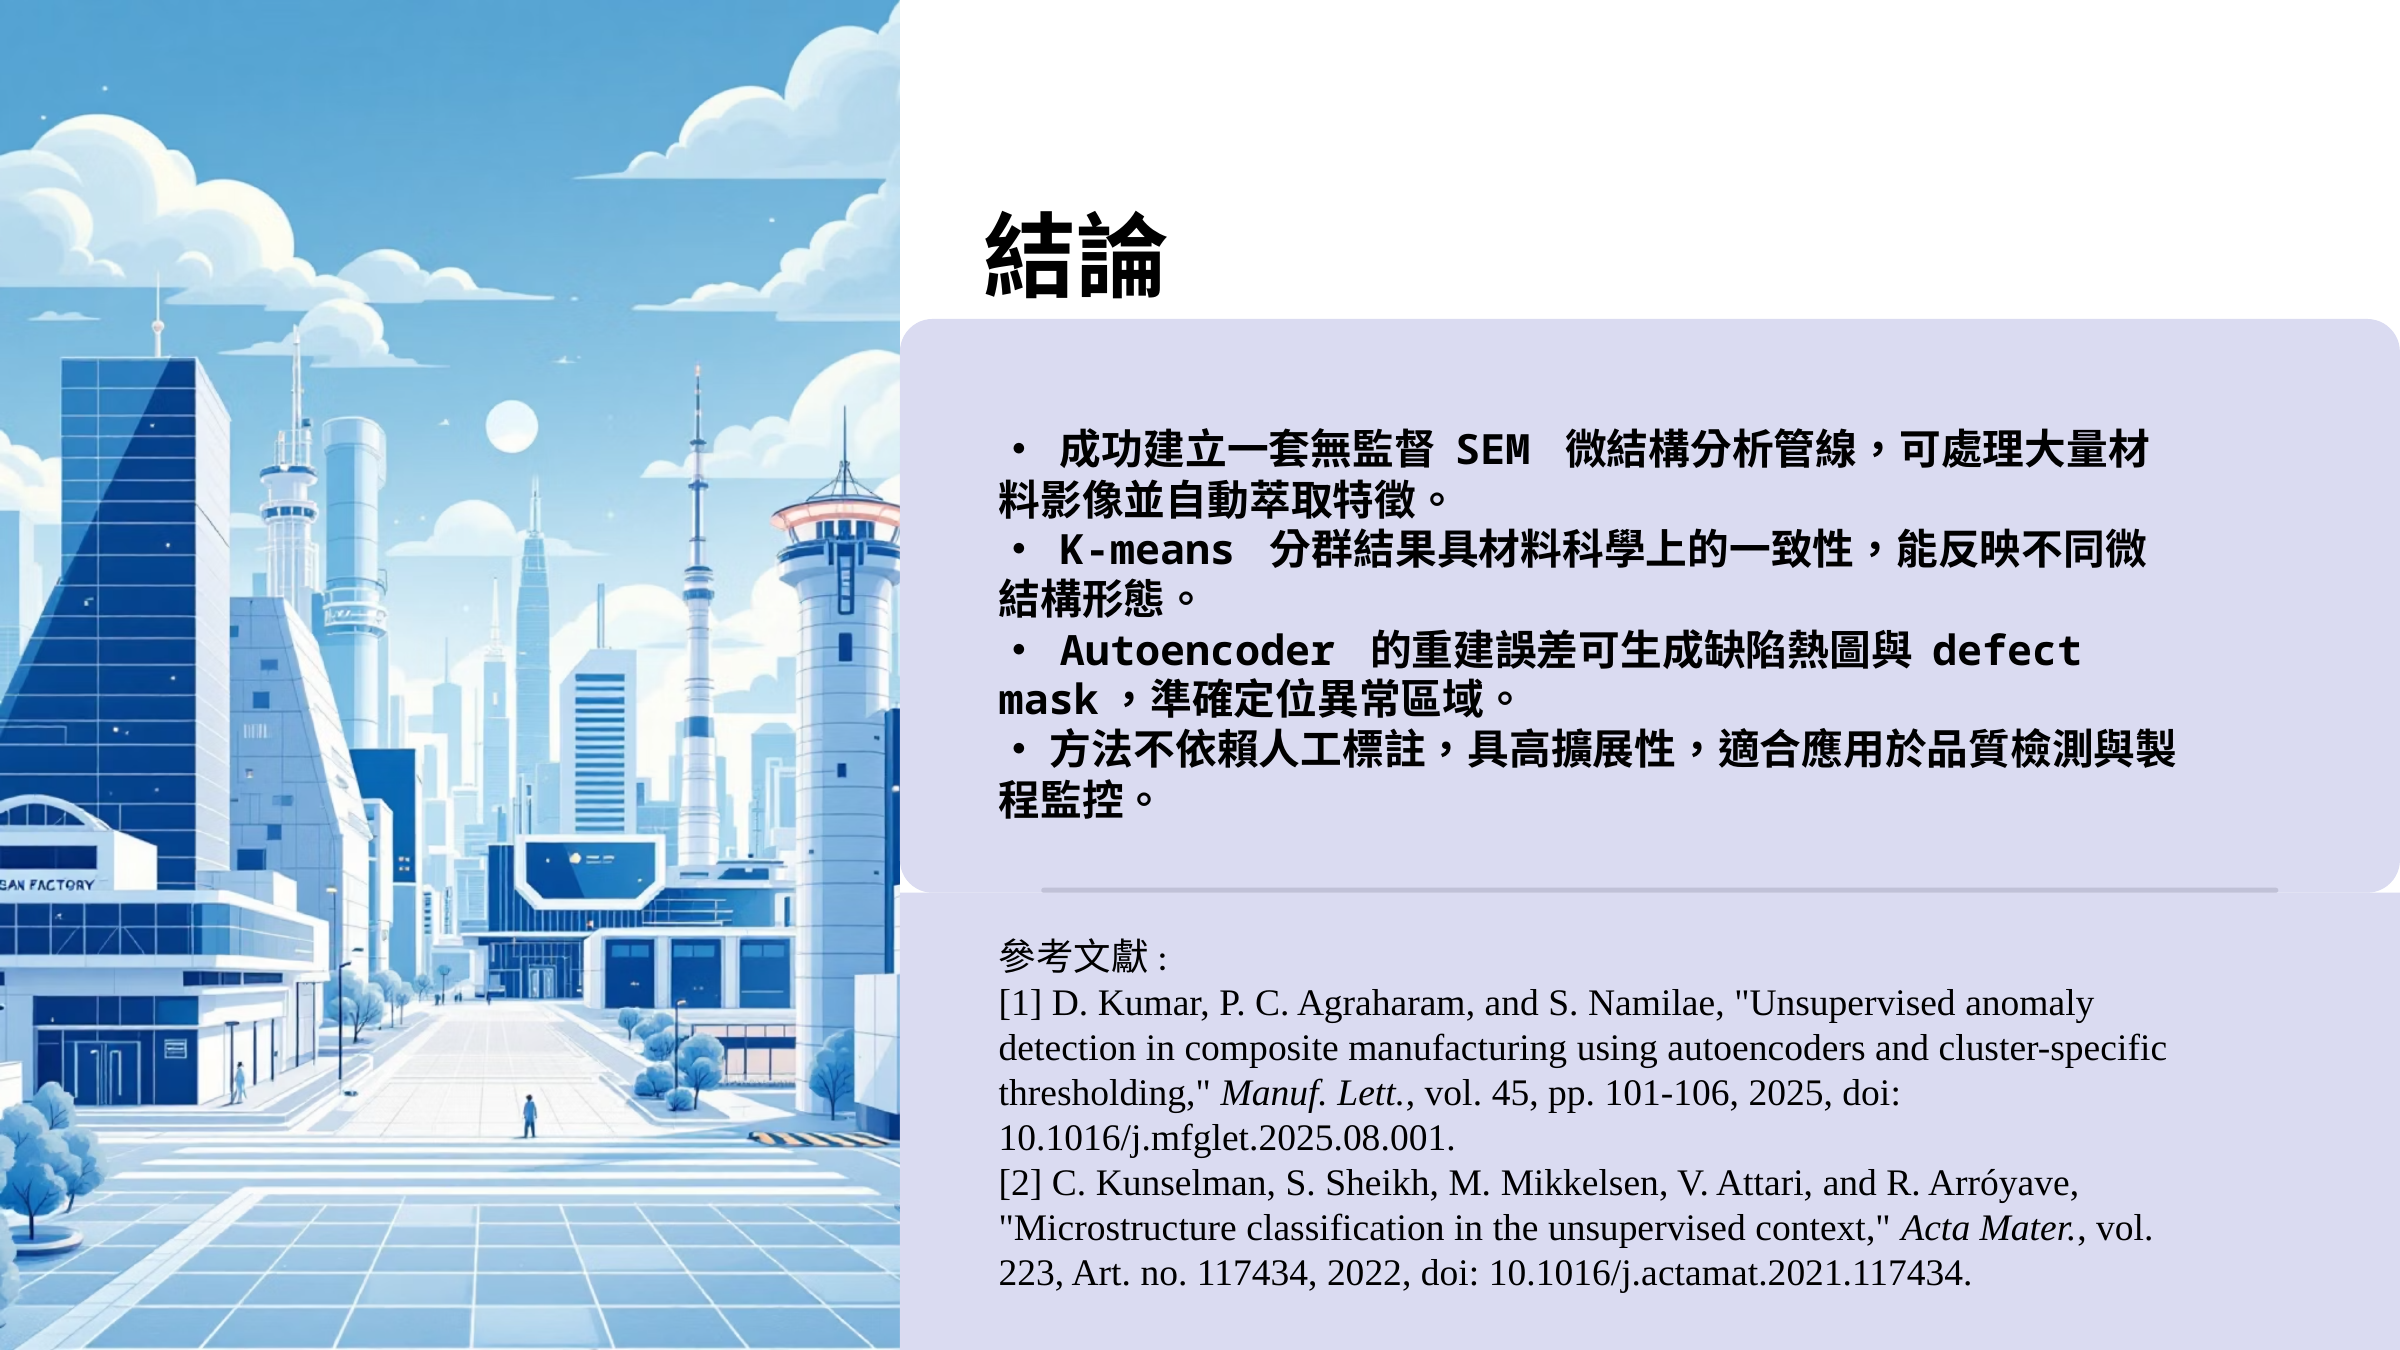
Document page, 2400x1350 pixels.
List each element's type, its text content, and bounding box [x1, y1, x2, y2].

text_box 結論 [983, 193, 1915, 310]
text_box [900, 318, 2400, 892]
picture [0, 0, 900, 1350]
text_box [900, 892, 2400, 1350]
text_box • 成功建立一套無監督 SEM 微結構分析管線，可處理大量材料影像並自動萃取特徵。 • K-means 分群結果具材料科學上的一致性，能反映不同微結構形態。 • Autoencoder 的重建誤差可生成缺陷熱圖與 defect mask，準確定位異常區域。 • 方法不依賴人工標註，具高擴展性，適合應用於品質檢測與製程監控。 [983, 415, 2199, 831]
text_box 參考文獻: [1] D. Kumar, P. C. Agraharam, and S. Namilae, "Unsupervised anomaly detection in composite manufacturing using autoencoders and cluster-specific thresholding," Manuf. Lett., vol. 45, pp. 101-106, 2025, doi: 10.1016/j.mfglet.2025.08.001. [2] C. Kunselman, S. Sheikh, M. Mikkelsen, V. Attari, and R. Arróyave, "Microstructure classification in the unsupervised context," Acta Mater., vol. 223, Art. no. 117434, 2022, doi: 10.1016/j.actamat.2021.117434. [983, 925, 2192, 1346]
text_box [1041, 887, 2279, 893]
